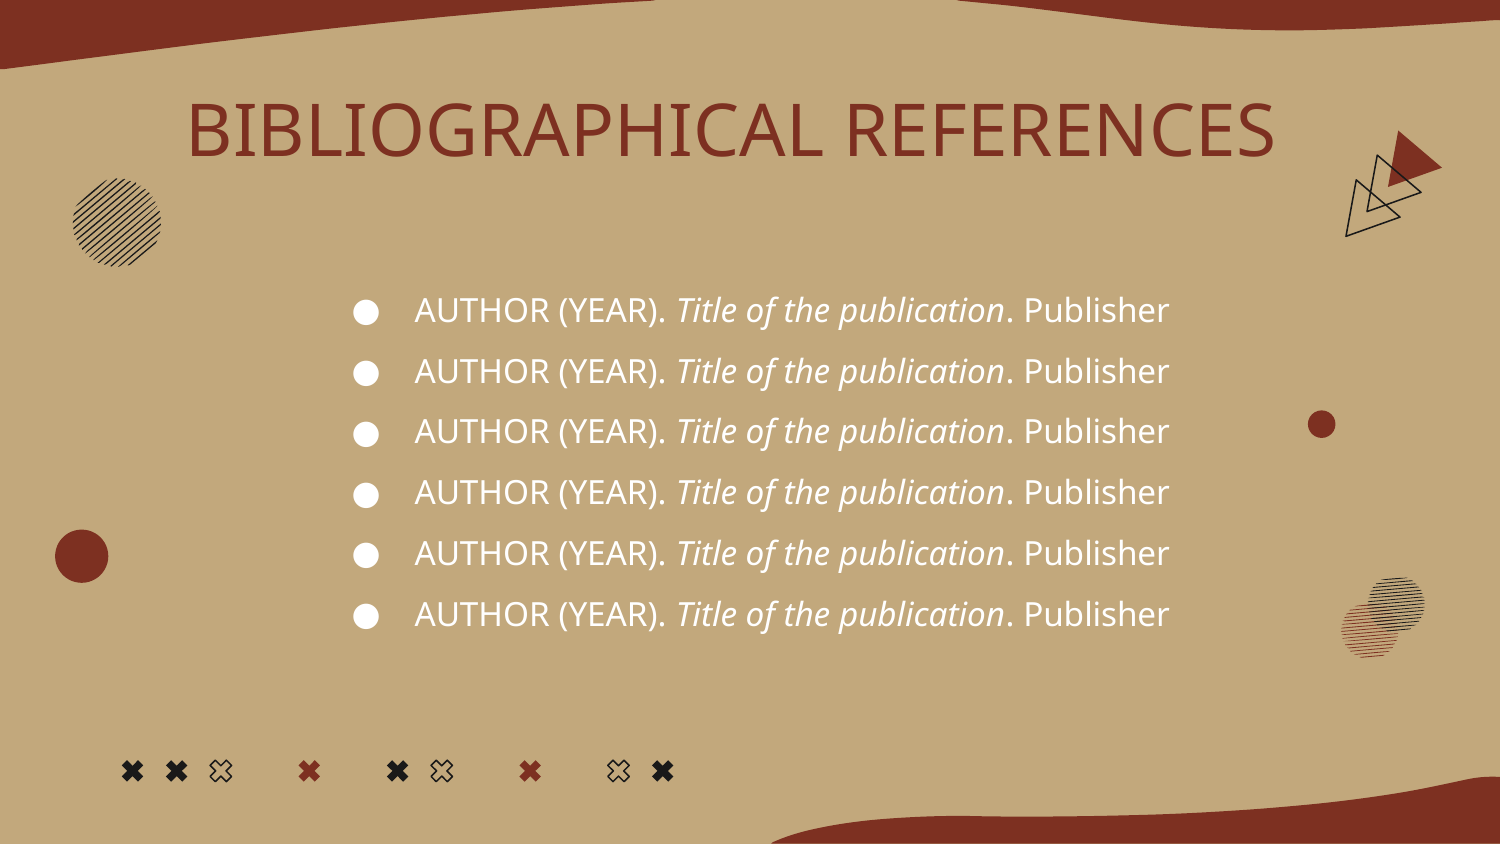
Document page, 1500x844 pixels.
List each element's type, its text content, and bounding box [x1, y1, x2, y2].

title BIBLIOGRAPHICAL REFERENCES [118, 88, 1383, 167]
list AUTHOR (YEAR). Title of the publication. Publisher AUTHOR (YEAR). Title of the publication. Publisher AUTHOR (YEAR). Title of the publication. Publisher AUTHOR (YEAR). Title of the publication. Publisher AUTHOR (YEAR). Title of the publication. Publisher AUTHOR (YEAR). Title of the publication. Publisher [289, 246, 1212, 676]
text_box [1307, 410, 1336, 438]
